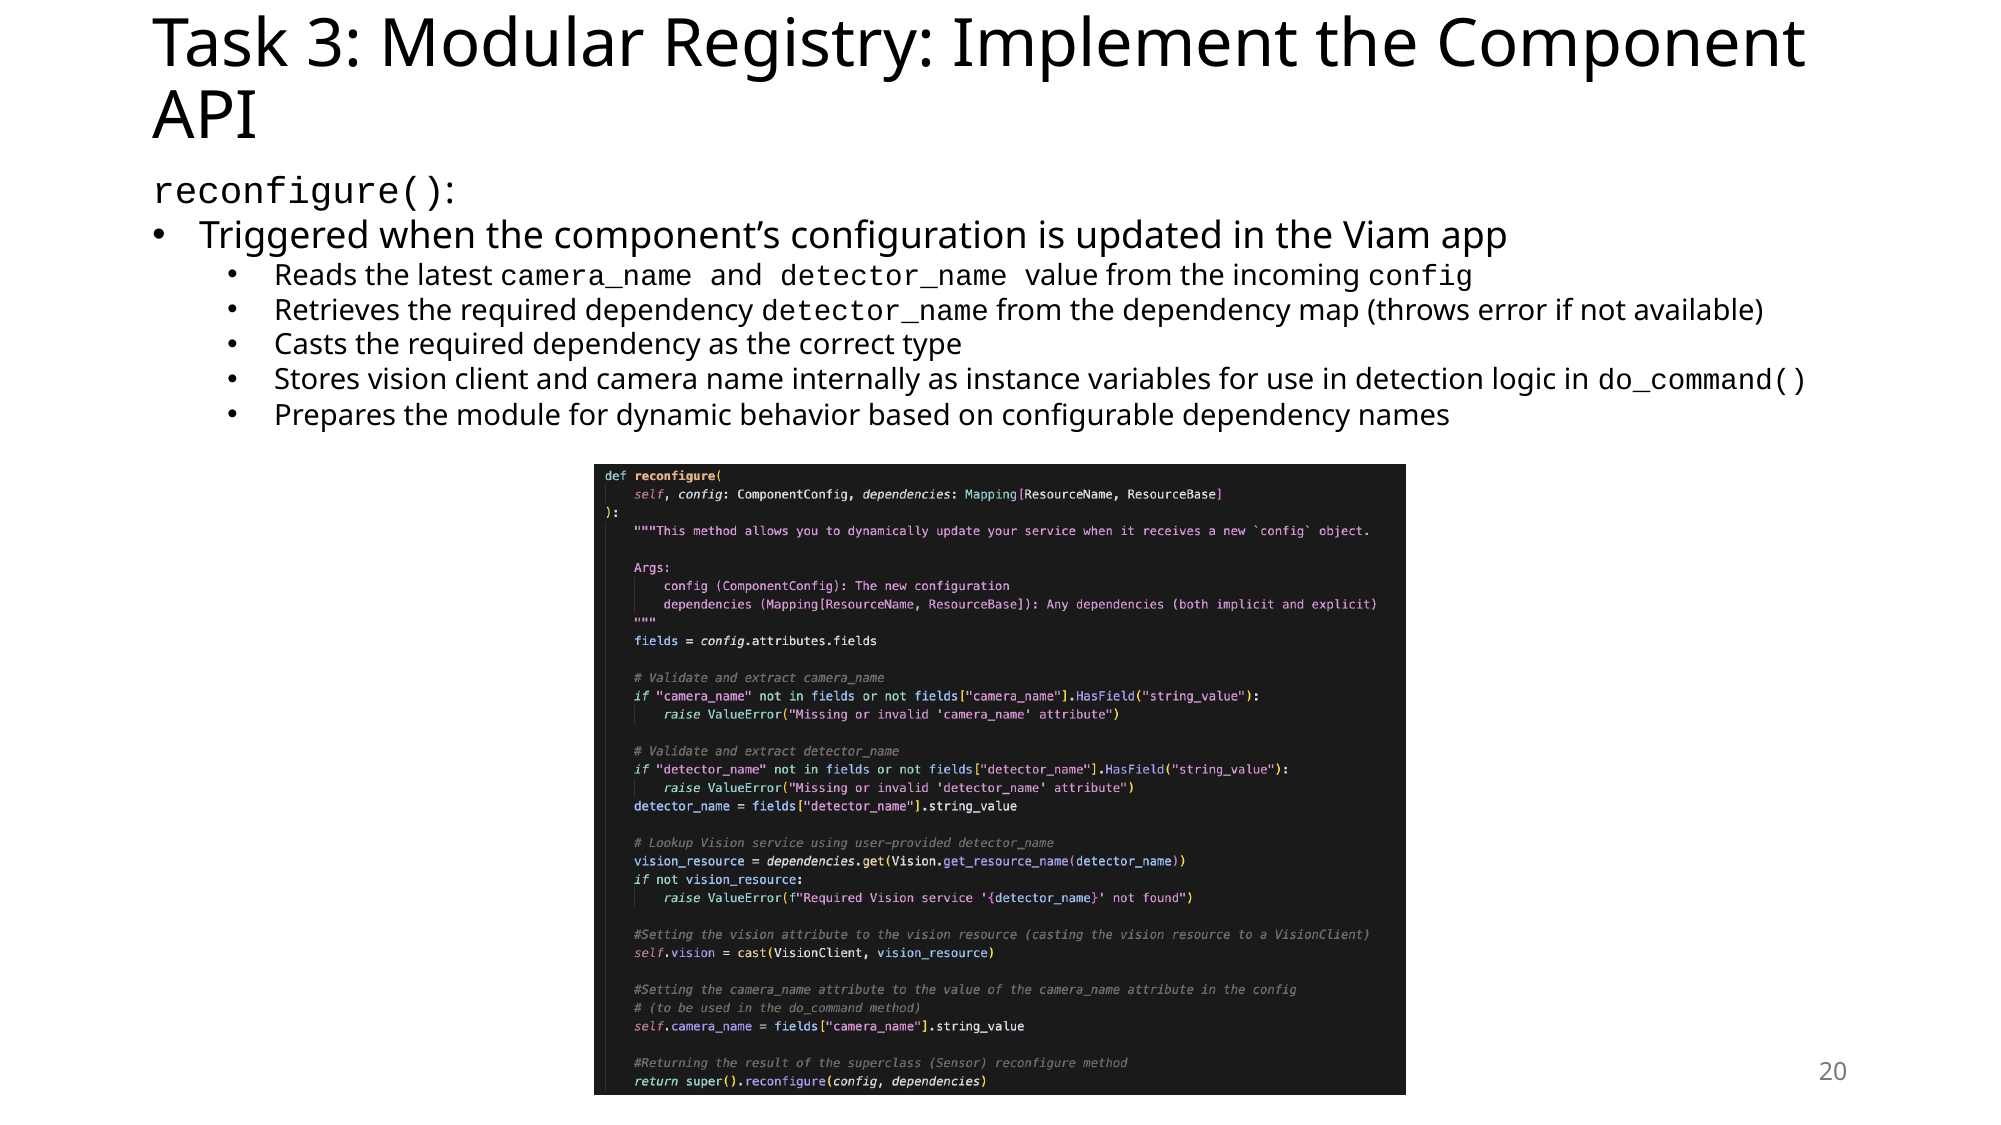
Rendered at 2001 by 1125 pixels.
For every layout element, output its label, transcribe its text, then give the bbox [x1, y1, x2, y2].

title Task 3: Modular Registry: Implement the Component API [137, 0, 1863, 158]
picture [594, 463, 1406, 1096]
slide_number 20 [1412, 1042, 1863, 1103]
text_box reconfigure(): Triggered when the component’s configuration is updated in the Viam app Reads the latest camera_name and detector_name value from the incoming config Retrieves the required dependency detector_name from the dependency map (throws error if not available) Casts the required dependency as the correct type Stores vision client and camera name internally as instance variables for use in detection logic in do_command() Prepares the module for dynamic behavior based on configurable dependency names [137, 158, 1891, 439]
